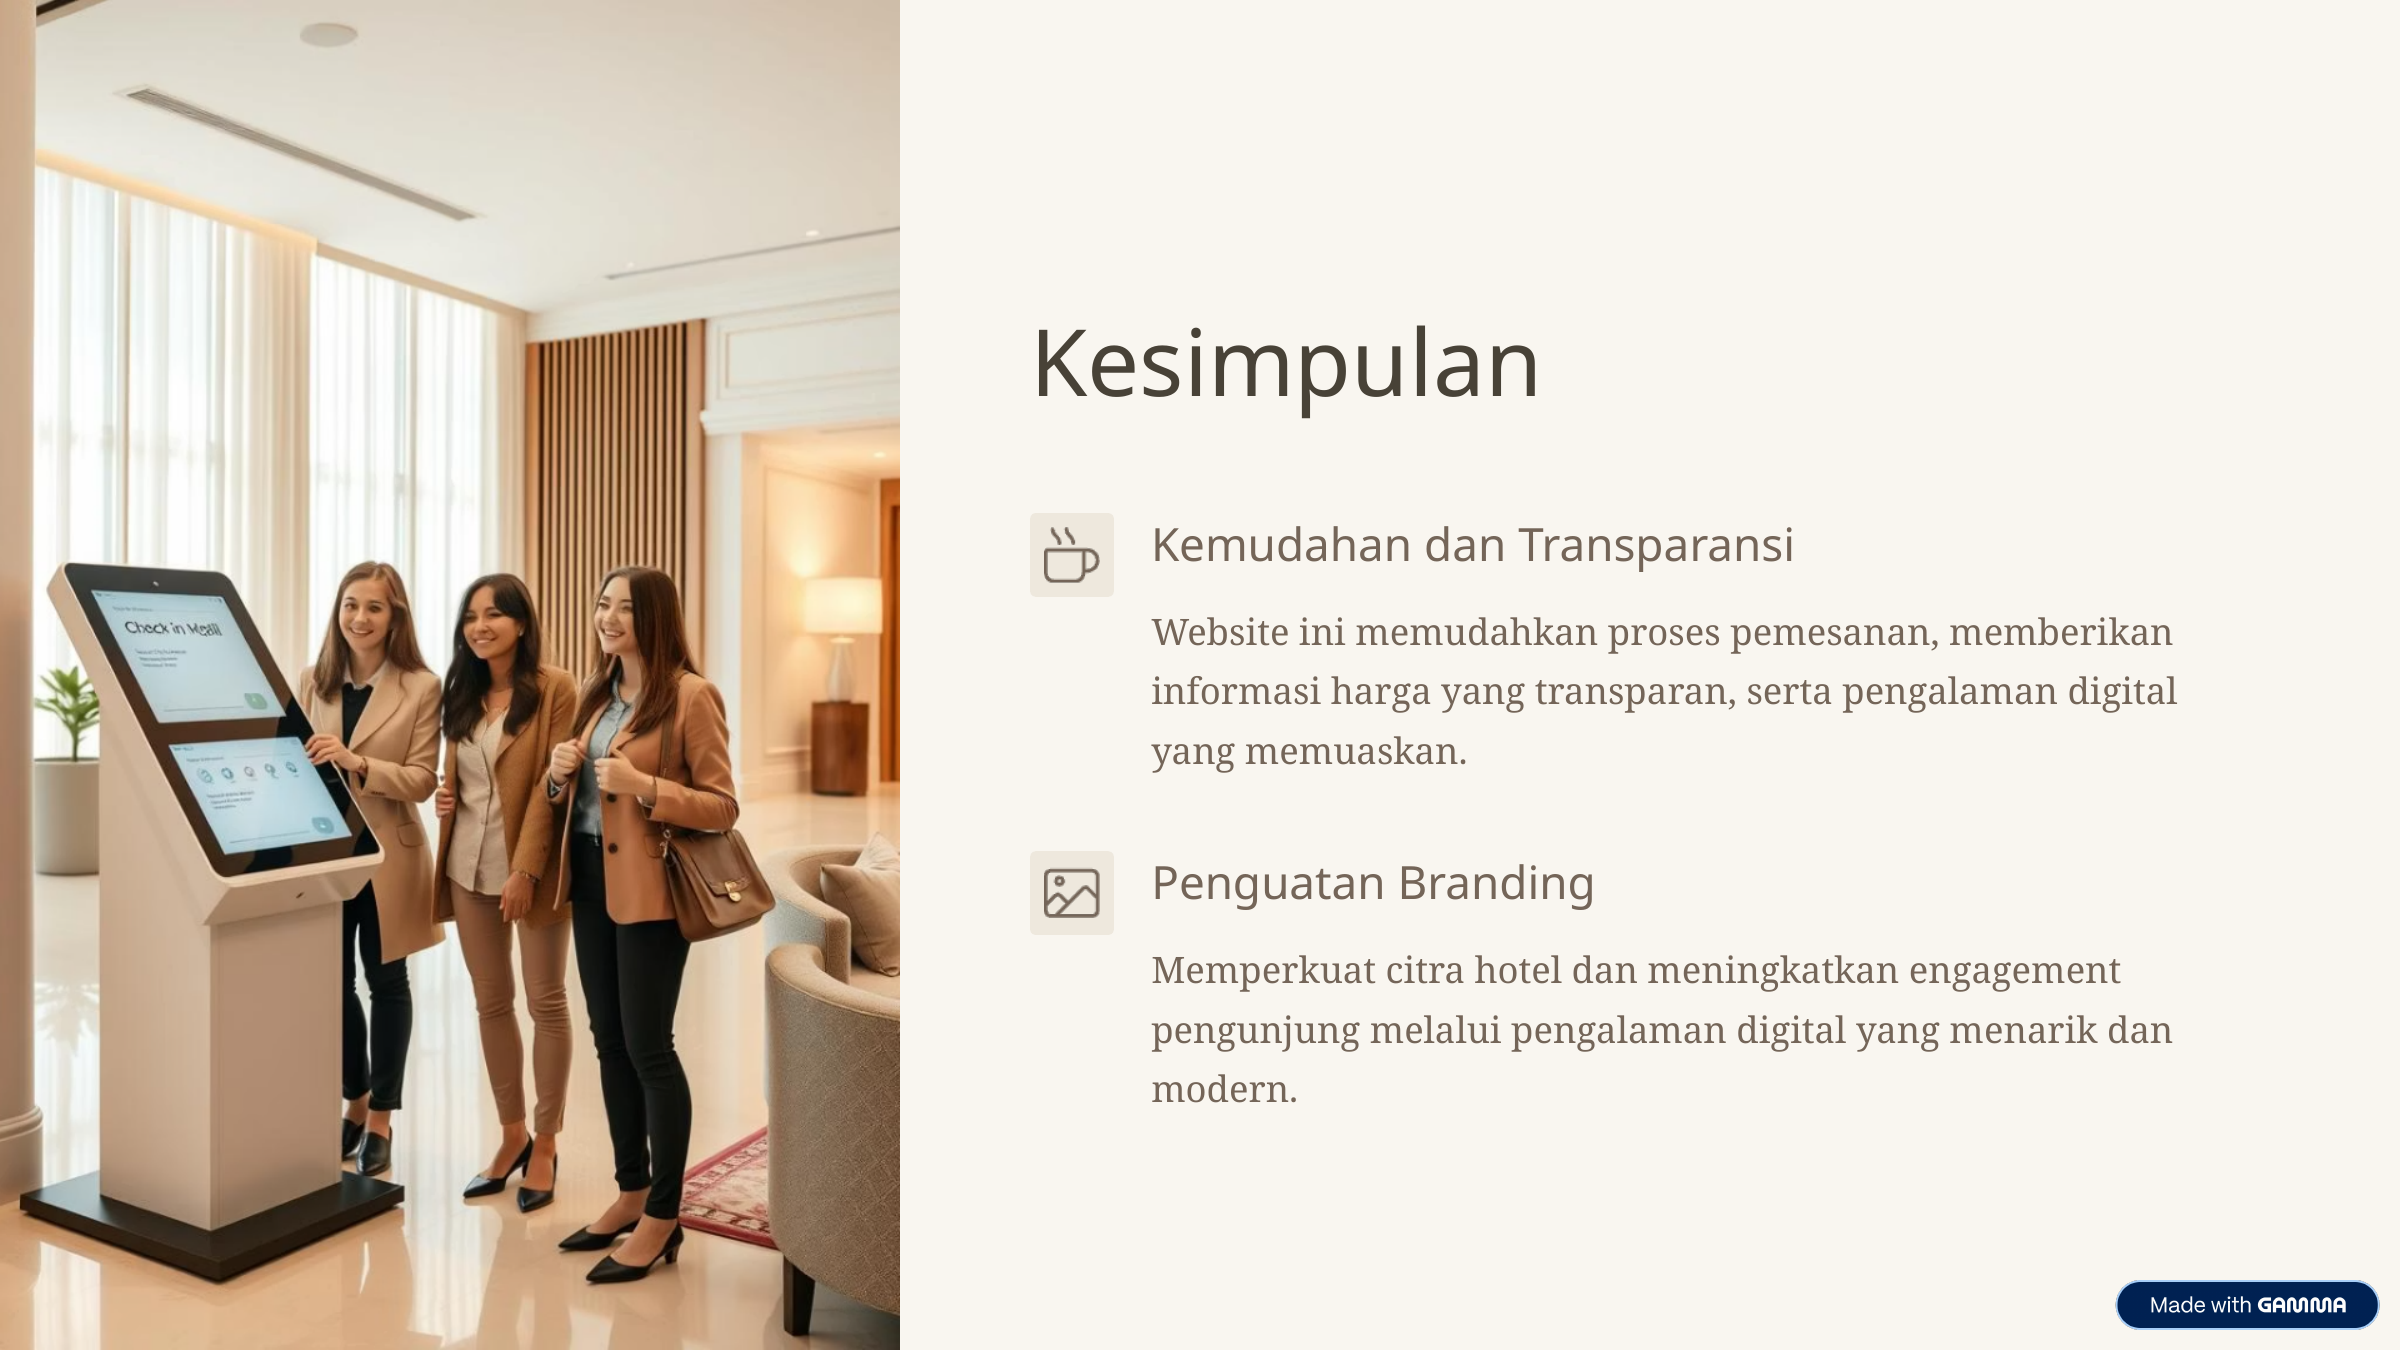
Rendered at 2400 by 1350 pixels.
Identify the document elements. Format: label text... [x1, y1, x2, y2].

text_box [1030, 513, 1114, 597]
picture [0, 0, 900, 1350]
text_box [1030, 851, 1114, 935]
text_box Kesimpulan [1030, 299, 1961, 416]
text_box Website ini memudahkan proses pemesanan, memberikan informasi harga yang transparan, serta pengalaman digital yang memuaskan. [1151, 593, 2270, 773]
text_box Penguatan Branding [1151, 851, 1623, 910]
picture [1044, 858, 1100, 928]
picture [1044, 520, 1100, 590]
text_box Kemudahan dan Transparansi [1151, 513, 1849, 572]
picture [2106, 1271, 2389, 1339]
text_box Memperkuat citra hotel dan meningkatkan engagement pengunjung melalui pengalaman digital yang menarik dan modern. [1151, 931, 2270, 1051]
